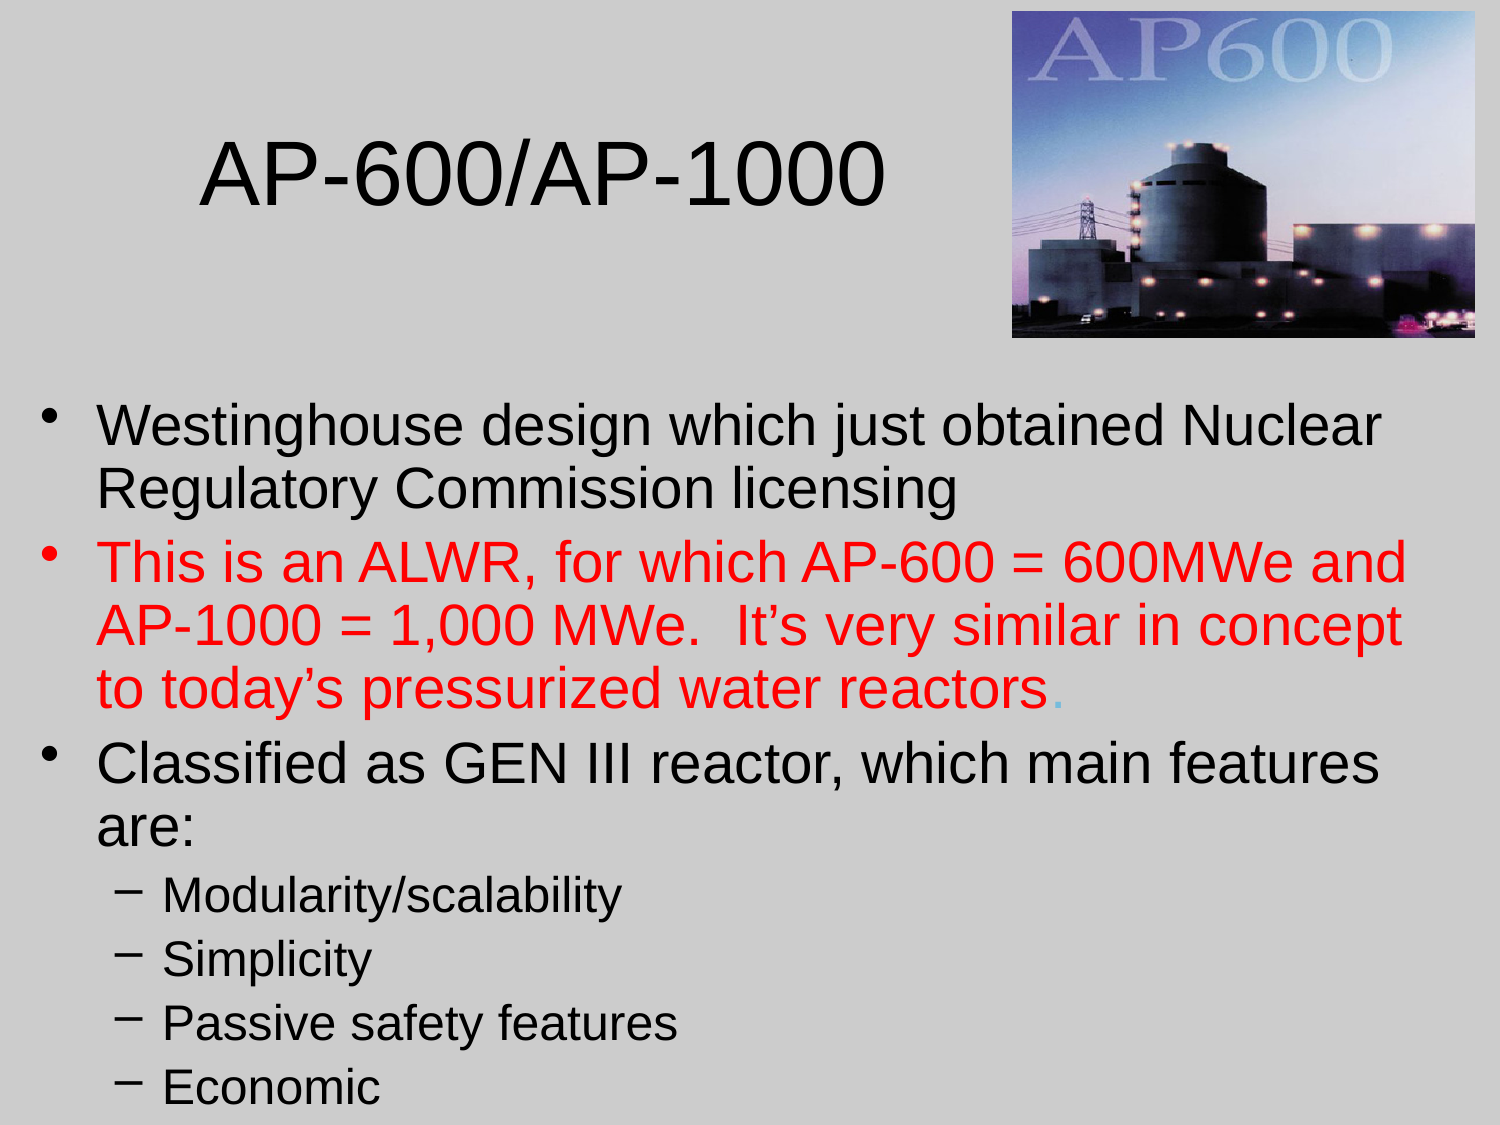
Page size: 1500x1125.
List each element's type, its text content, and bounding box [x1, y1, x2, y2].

title AP-600/AP-1000 [0, 74, 1007, 263]
list Westinghouse design which just obtained Nuclear Regulatory Commission licensing This is an ALWR, for which AP-600 = 600MWe and AP-1000 = 1,000 MWe. It’s very similar in concept to today’s pressurized water reactors. Classified as GEN III reactor, which main features are: Modularity/scalability Simplicity Passive safety features Economic [24, 387, 1463, 999]
picture [1012, 11, 1476, 338]
